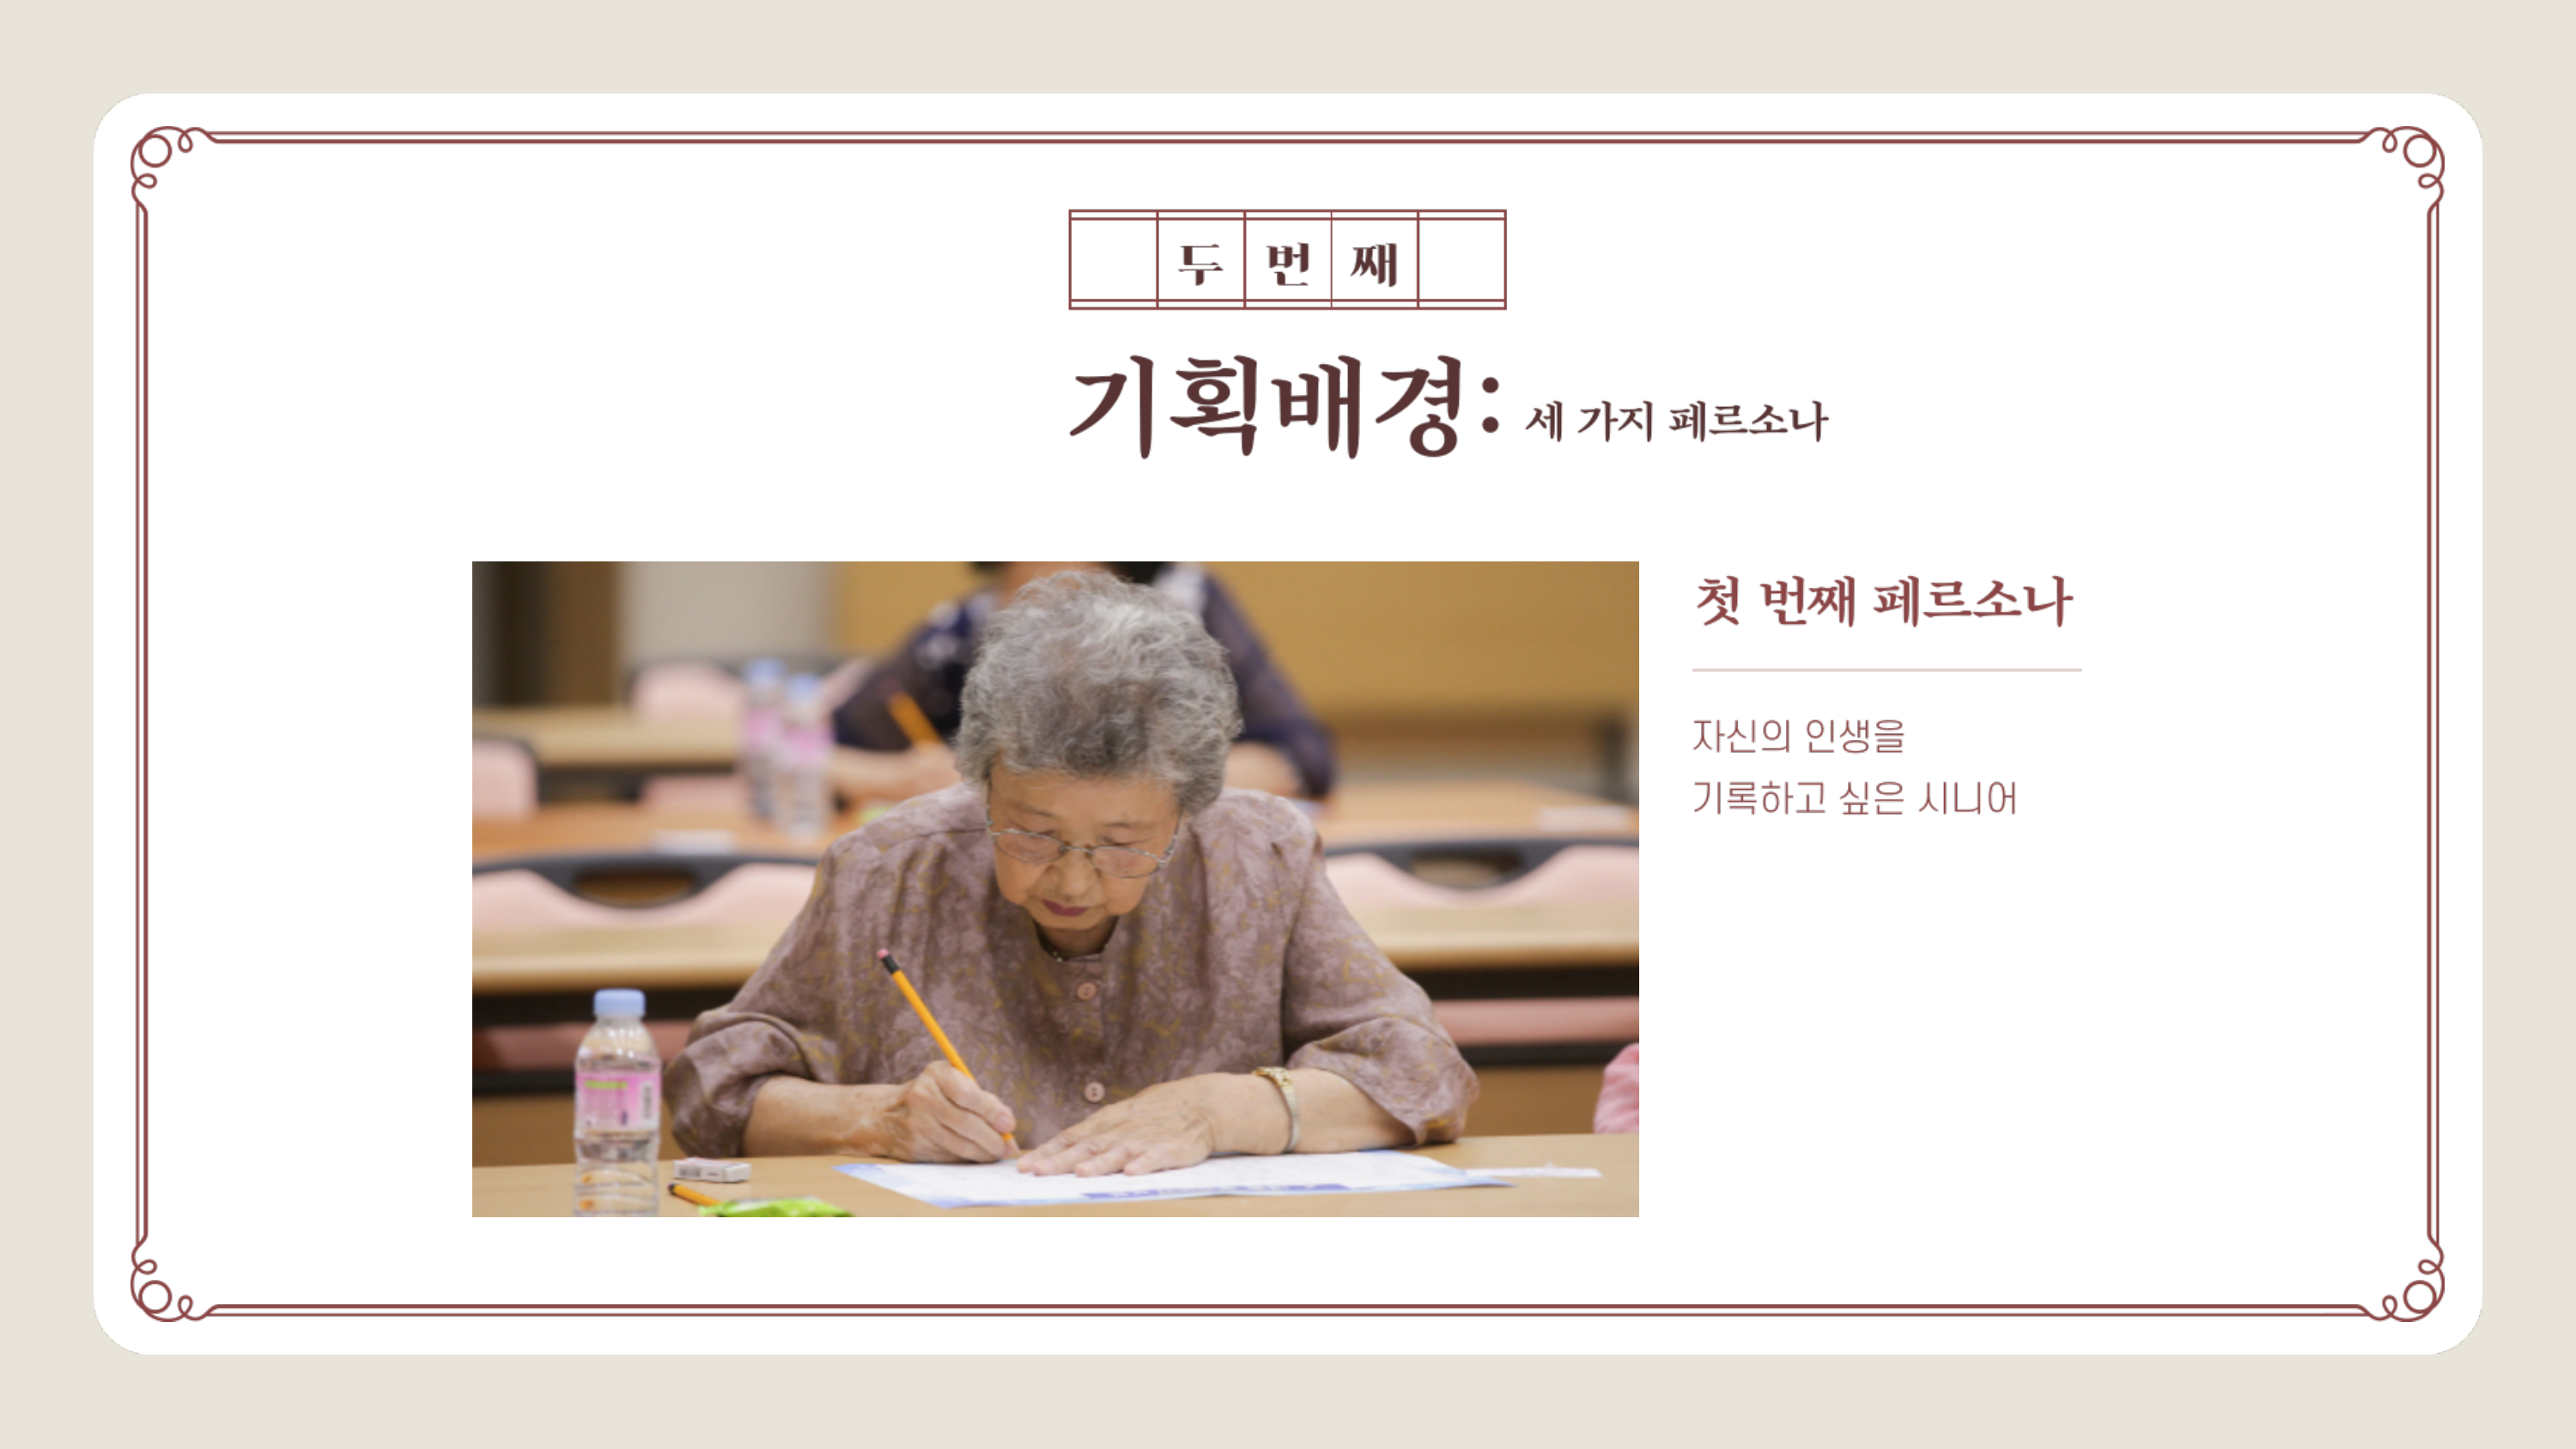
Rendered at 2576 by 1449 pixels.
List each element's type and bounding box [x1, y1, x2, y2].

picture [1683, 554, 2100, 653]
picture [1686, 706, 2044, 882]
text_box [471, 561, 1639, 1218]
text_box [1691, 667, 2082, 672]
picture [471, 162, 1851, 508]
text_box [93, 93, 2482, 1355]
